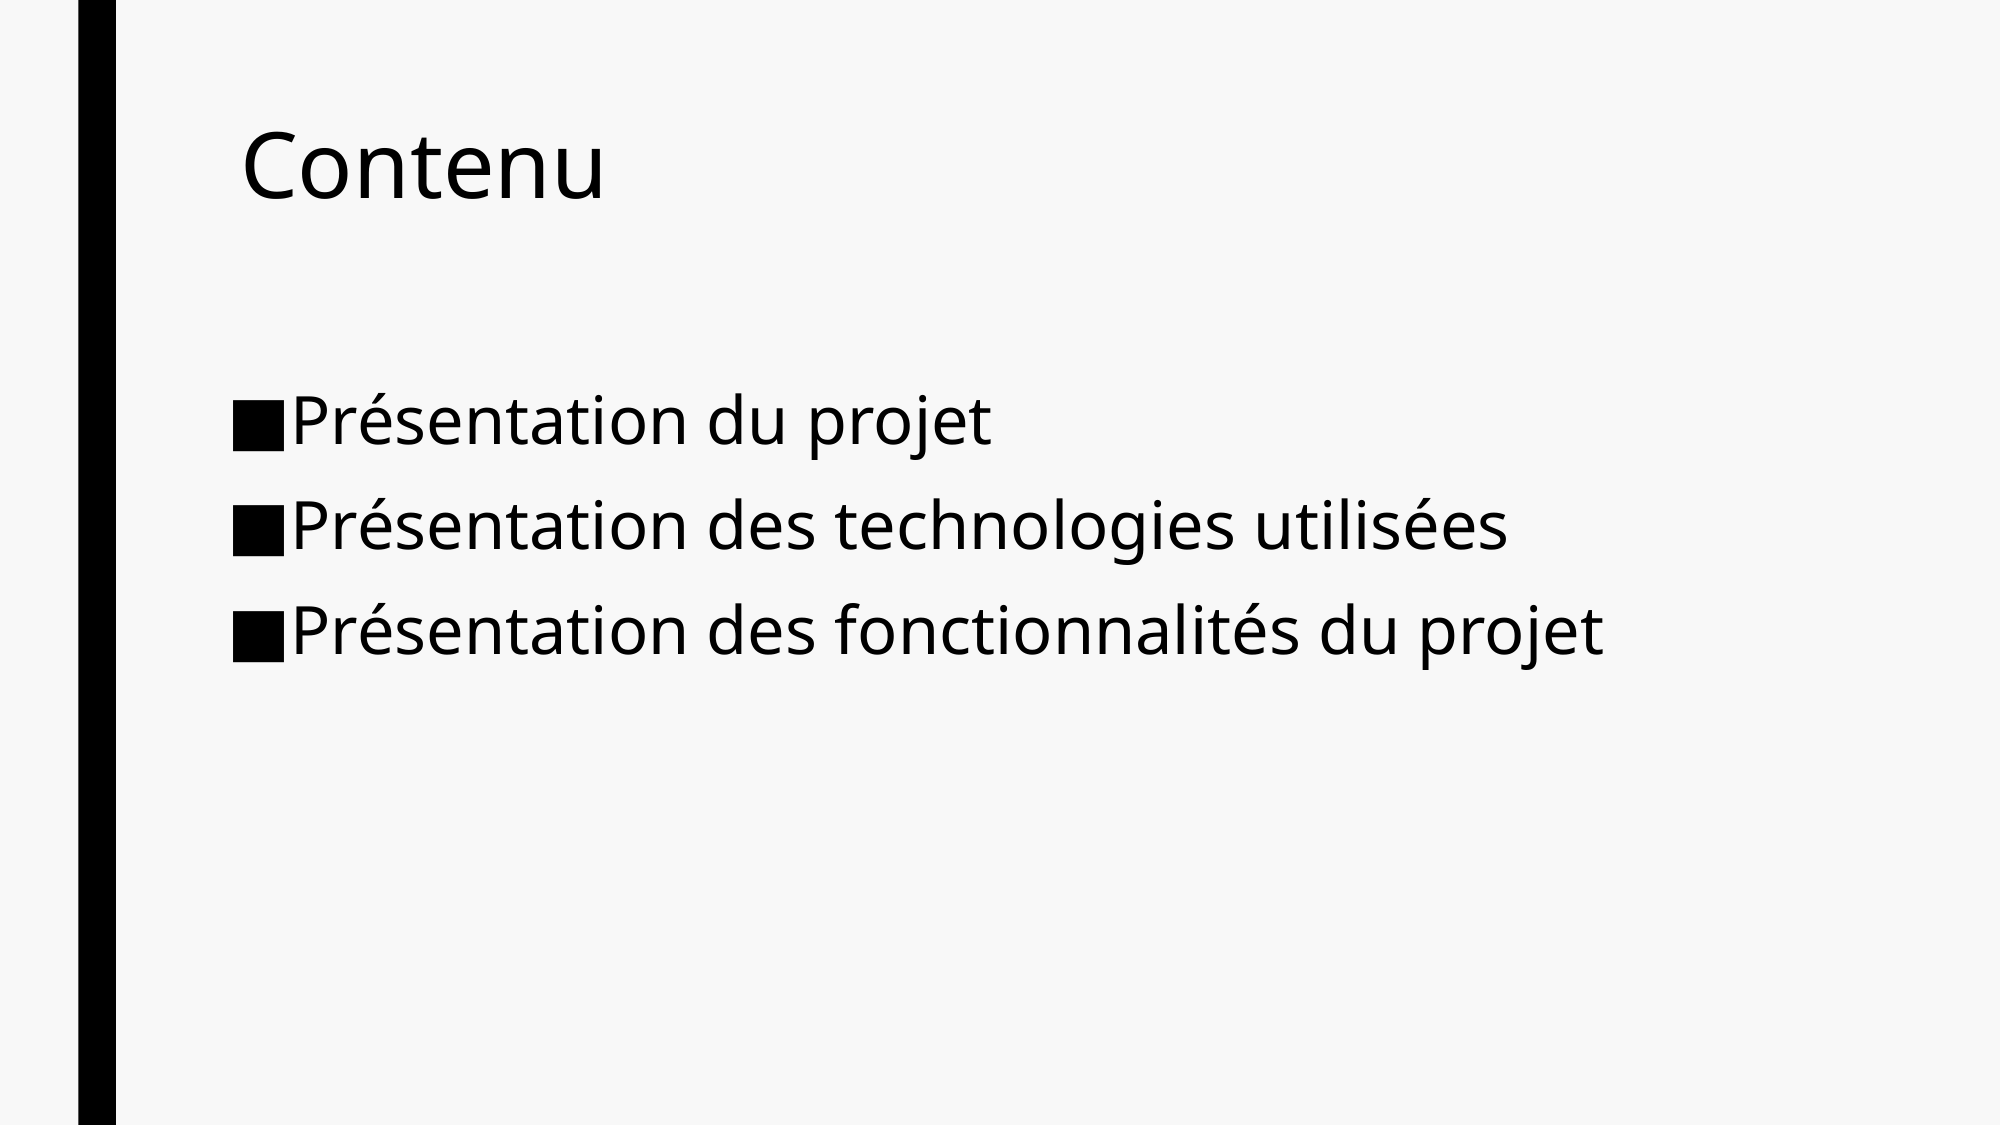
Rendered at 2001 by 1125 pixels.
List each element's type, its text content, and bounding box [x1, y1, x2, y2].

title Contenu [225, 112, 1800, 357]
list Présentation du projet Présentation des technologies utilisées Présentation des fonctionnalités du projet [212, 370, 1788, 958]
